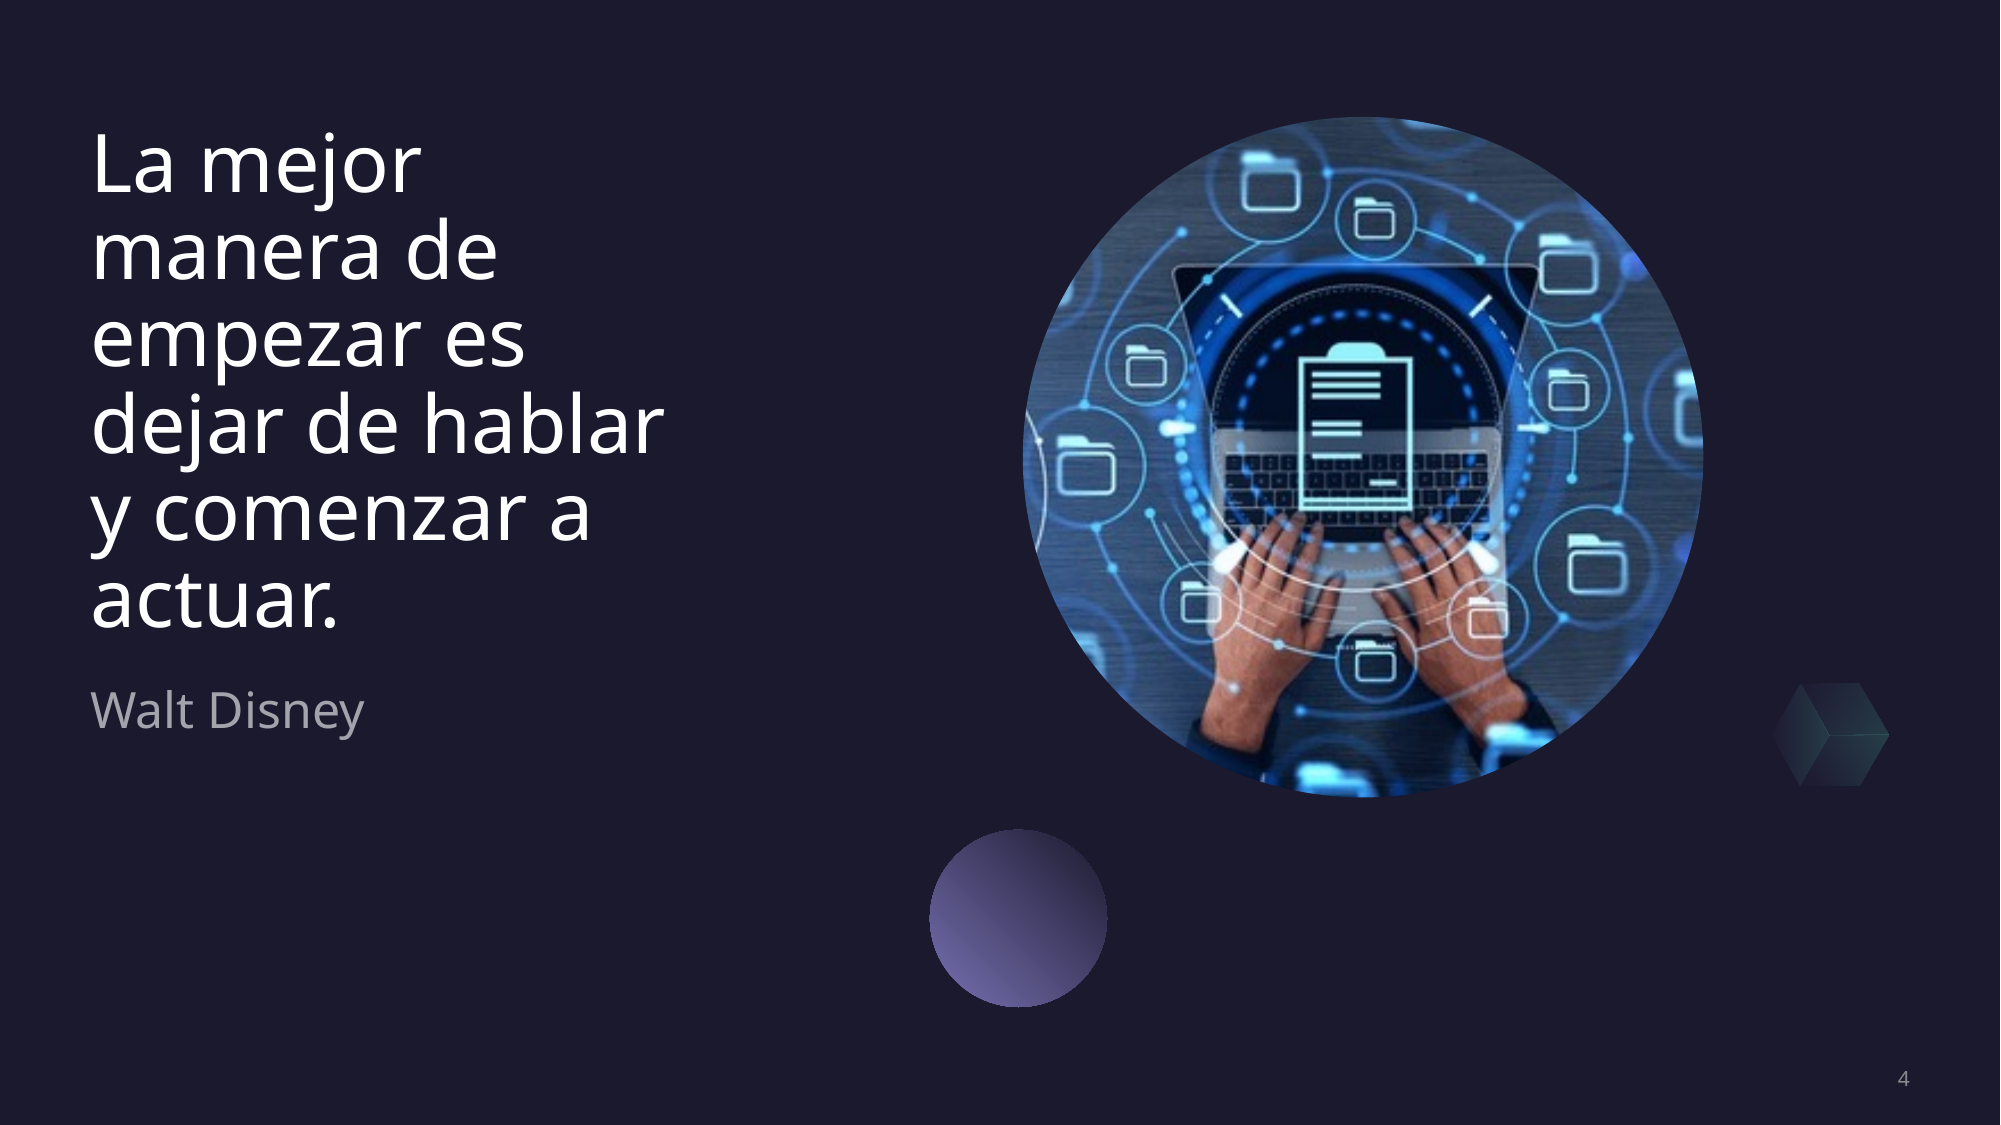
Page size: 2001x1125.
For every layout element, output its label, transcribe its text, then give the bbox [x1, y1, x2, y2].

title La mejor manera de empezar es dejar de hablar y comenzar a actuar. [90, 90, 676, 646]
list Walt Disney [90, 672, 676, 1058]
picture [1022, 116, 1704, 798]
slide_number 4 [1632, 1067, 1910, 1093]
